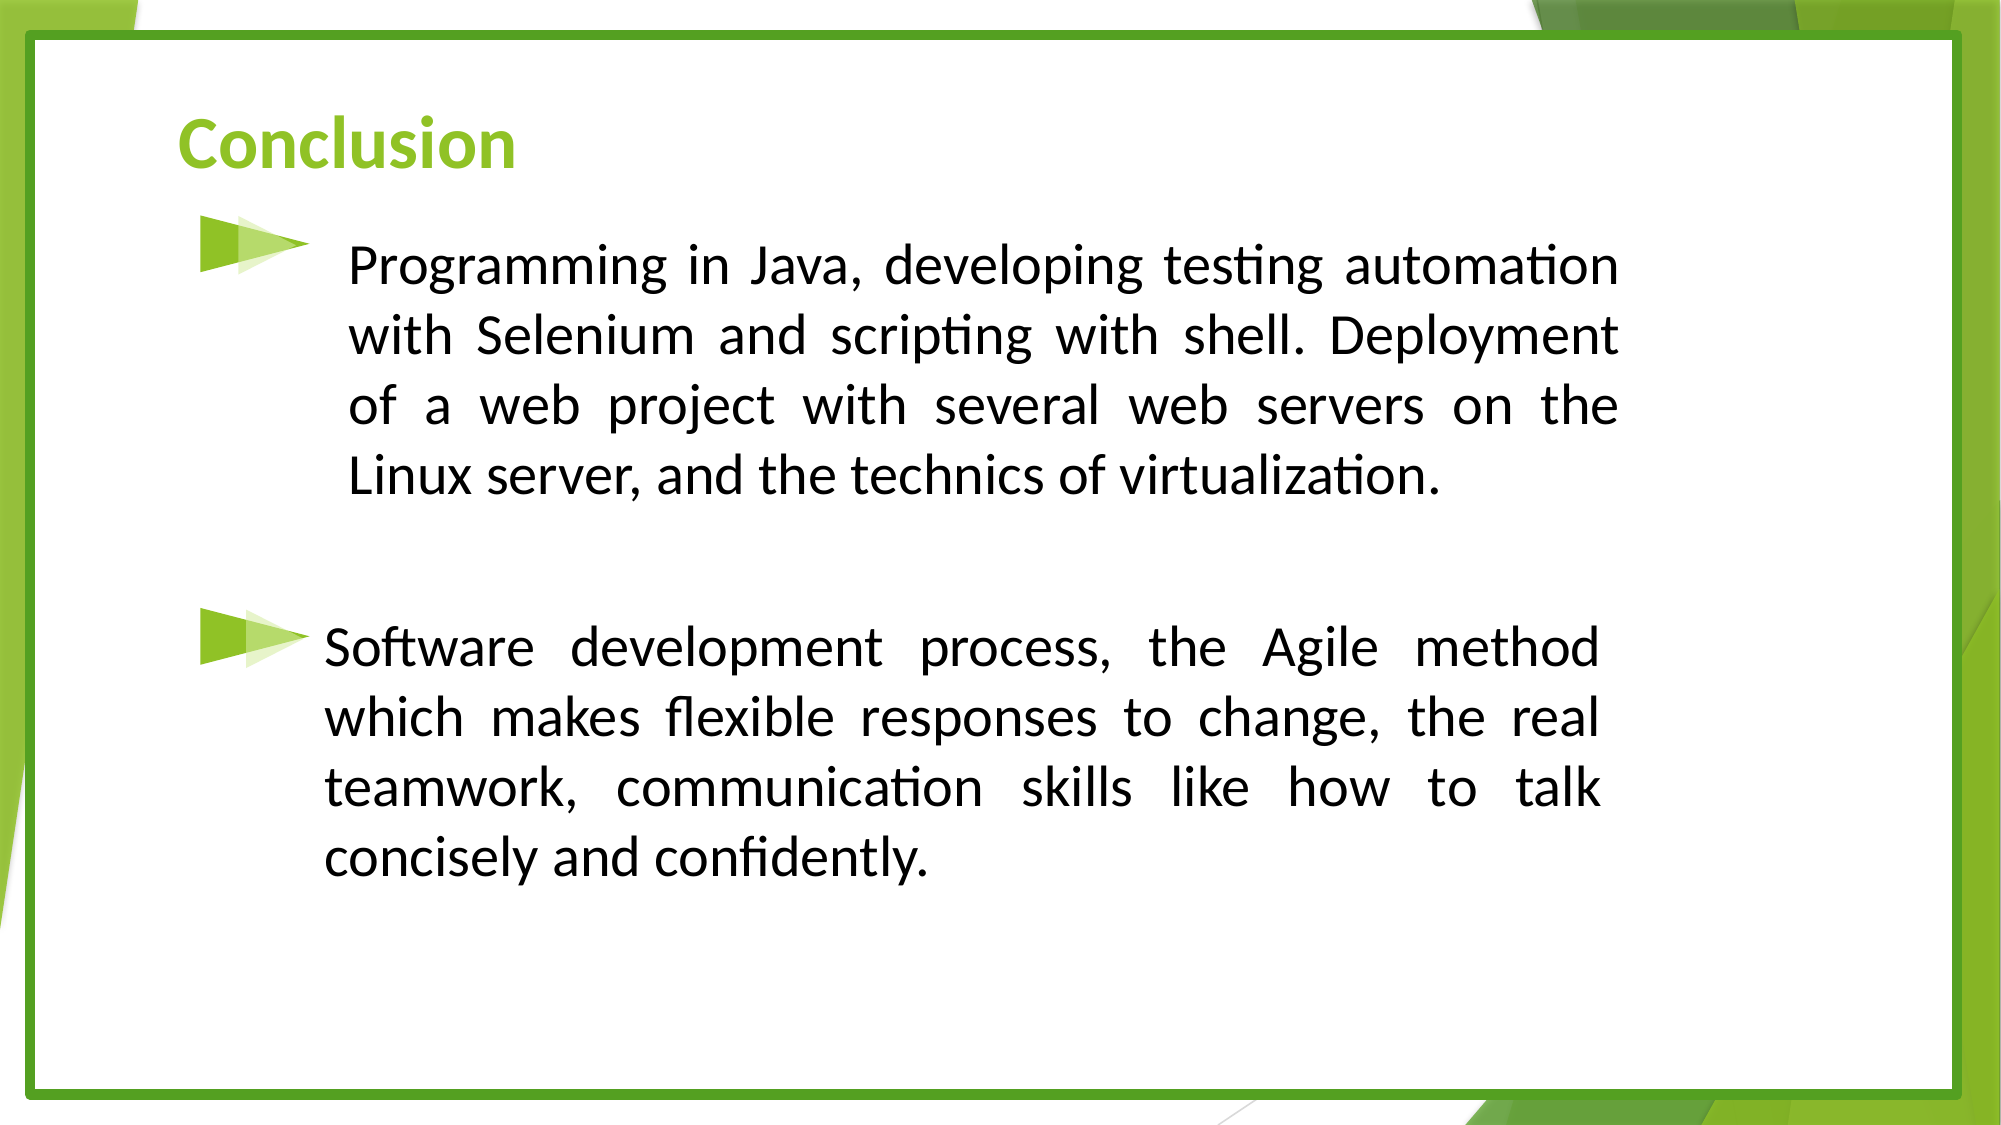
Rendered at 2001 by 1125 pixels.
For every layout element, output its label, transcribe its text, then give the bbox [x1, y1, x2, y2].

text_box Programming in Java, developing testing automation with Selenium and scripting with shell. Deployment of a web project with several web servers on the Linux server, and the technics of virtualization. [334, 219, 1636, 514]
text_box [198, 606, 244, 667]
text_box [29, 33, 1959, 1096]
text_box Conclusion [163, 62, 1021, 192]
text_box Software development process, the Agile method which makes flexible responses to change, the real teamwork, communication skills like how to talk concisely and confidently. [309, 600, 1617, 966]
text_box [244, 608, 306, 670]
text_box [198, 213, 236, 274]
text_box [290, 629, 312, 639]
text_box [236, 214, 298, 276]
text_box [280, 234, 312, 250]
